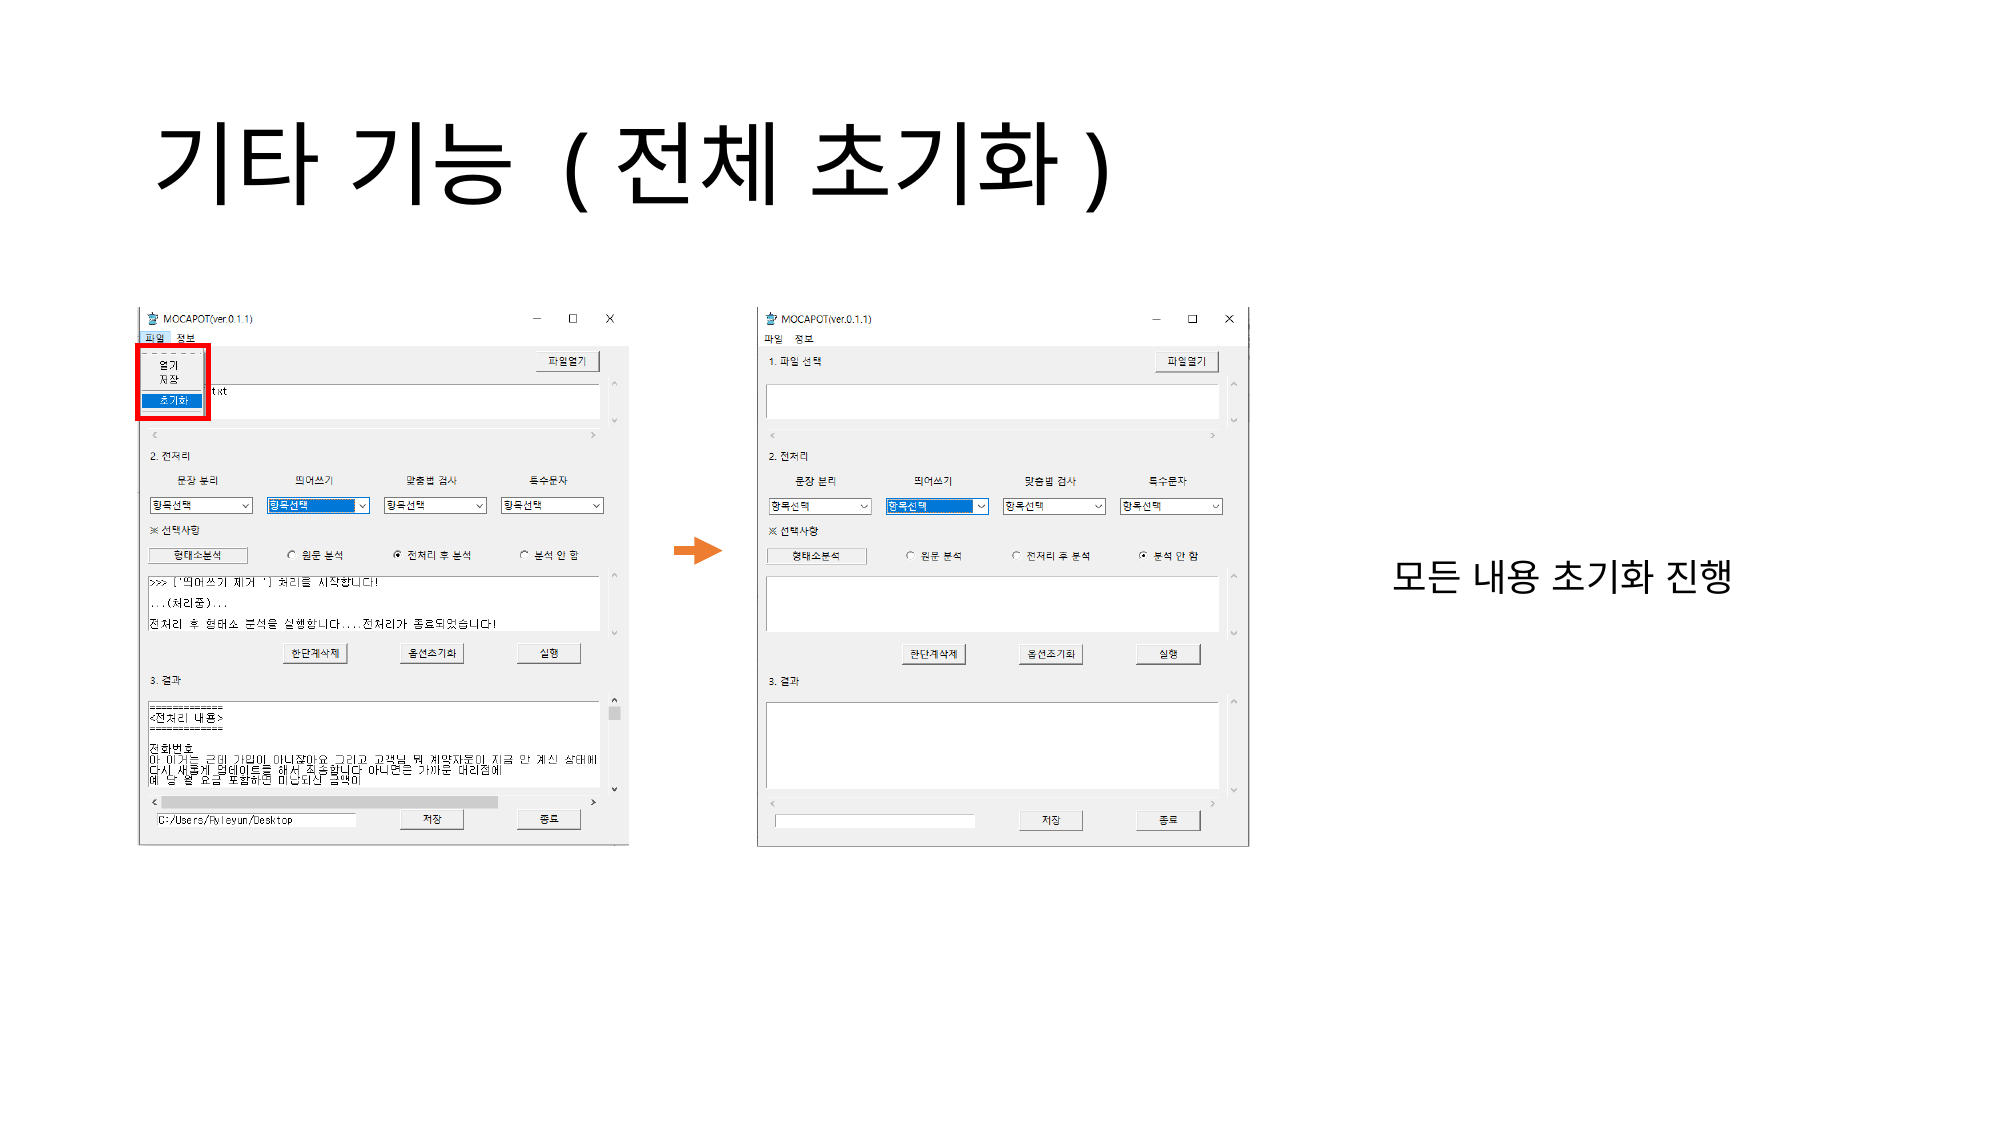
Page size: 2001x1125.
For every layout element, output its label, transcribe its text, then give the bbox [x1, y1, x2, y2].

title 기타 기능 (전체 초기화) [137, 59, 1863, 278]
picture [757, 307, 1250, 847]
text_box 모든 내용 초기화 진행 [1377, 546, 1896, 607]
picture [137, 307, 629, 846]
